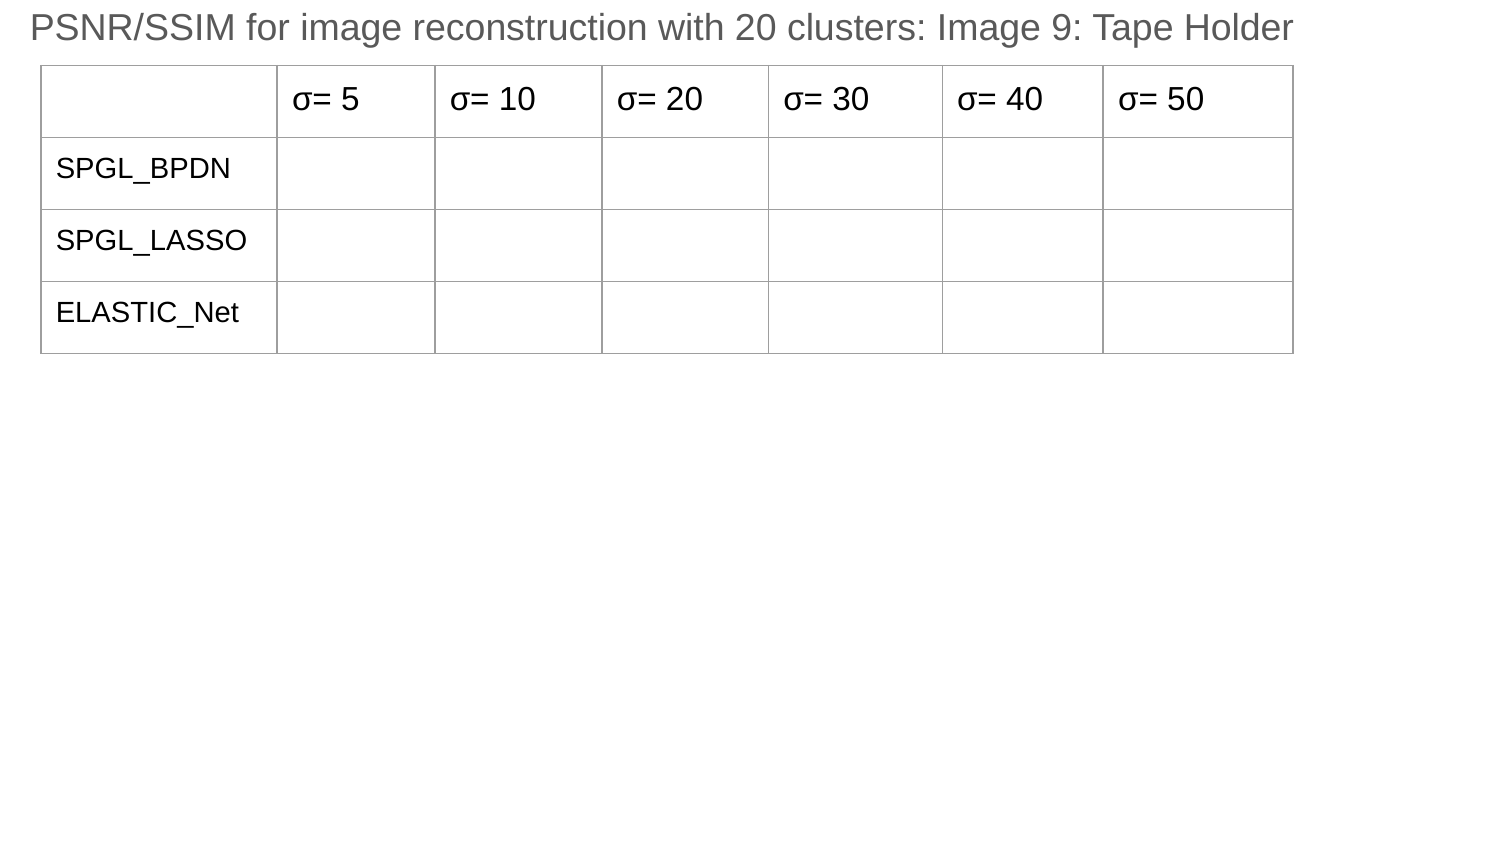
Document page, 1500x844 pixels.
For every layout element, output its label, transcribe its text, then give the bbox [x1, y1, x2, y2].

table_header σ= 30 [769, 66, 942, 137]
table_cell [436, 138, 601, 209]
table_cell [769, 282, 942, 353]
table_header σ= 10 [436, 66, 601, 137]
table_cell ELASTIC_Net [42, 282, 276, 353]
table_cell [943, 210, 1102, 281]
table_cell [769, 138, 942, 209]
table_cell [278, 282, 434, 353]
table_cell [278, 138, 434, 209]
table_cell [603, 138, 768, 209]
table_header σ= 50 [1104, 66, 1292, 137]
table_header σ= 20 [603, 66, 768, 137]
table_cell [1104, 282, 1292, 353]
table_cell [436, 210, 601, 281]
table_cell [943, 282, 1102, 353]
text_box PSNR/SSIM for image reconstruction with 20 clusters: Image 9: Tape Holder [14, 0, 1428, 49]
table_cell [278, 210, 434, 281]
table_cell SPGL_LASSO [42, 210, 276, 281]
table_cell [603, 210, 768, 281]
table_cell [769, 210, 942, 281]
table_header [42, 66, 276, 137]
table_cell [436, 282, 601, 353]
table_cell SPGL_BPDN [42, 138, 276, 209]
table_cell [1104, 210, 1292, 281]
table_cell [603, 282, 768, 353]
table_cell [943, 138, 1102, 209]
table_cell [1104, 138, 1292, 209]
table_header σ= 5 [278, 66, 434, 137]
table_header σ= 40 [943, 66, 1102, 137]
